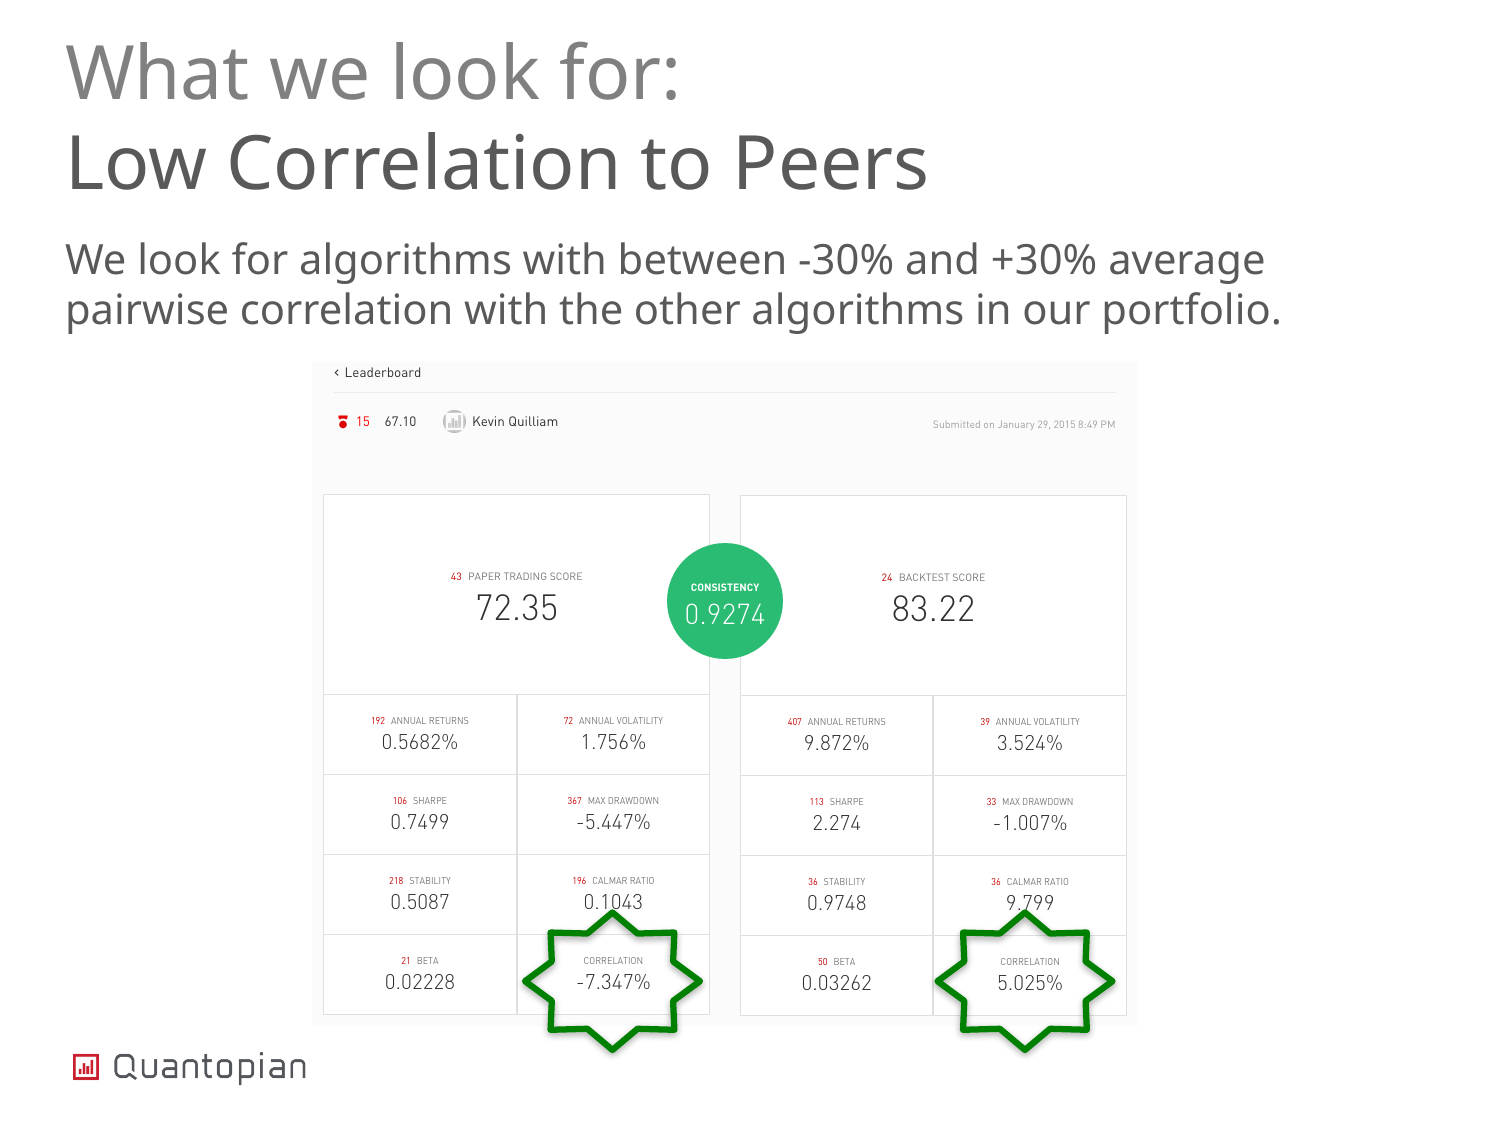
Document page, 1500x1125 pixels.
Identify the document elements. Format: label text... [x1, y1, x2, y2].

list We look for algorithms with between -30% and +30% average pairwise correlation with the other algorithms in our portfolio. [50, 224, 1400, 968]
picture [312, 362, 1138, 1027]
text_box [1004, 1034, 1046, 1051]
picture [62, 1050, 313, 1087]
text_box What we look for: Low Correlation to Peers [49, 37, 1400, 213]
text_box [592, 1034, 633, 1051]
